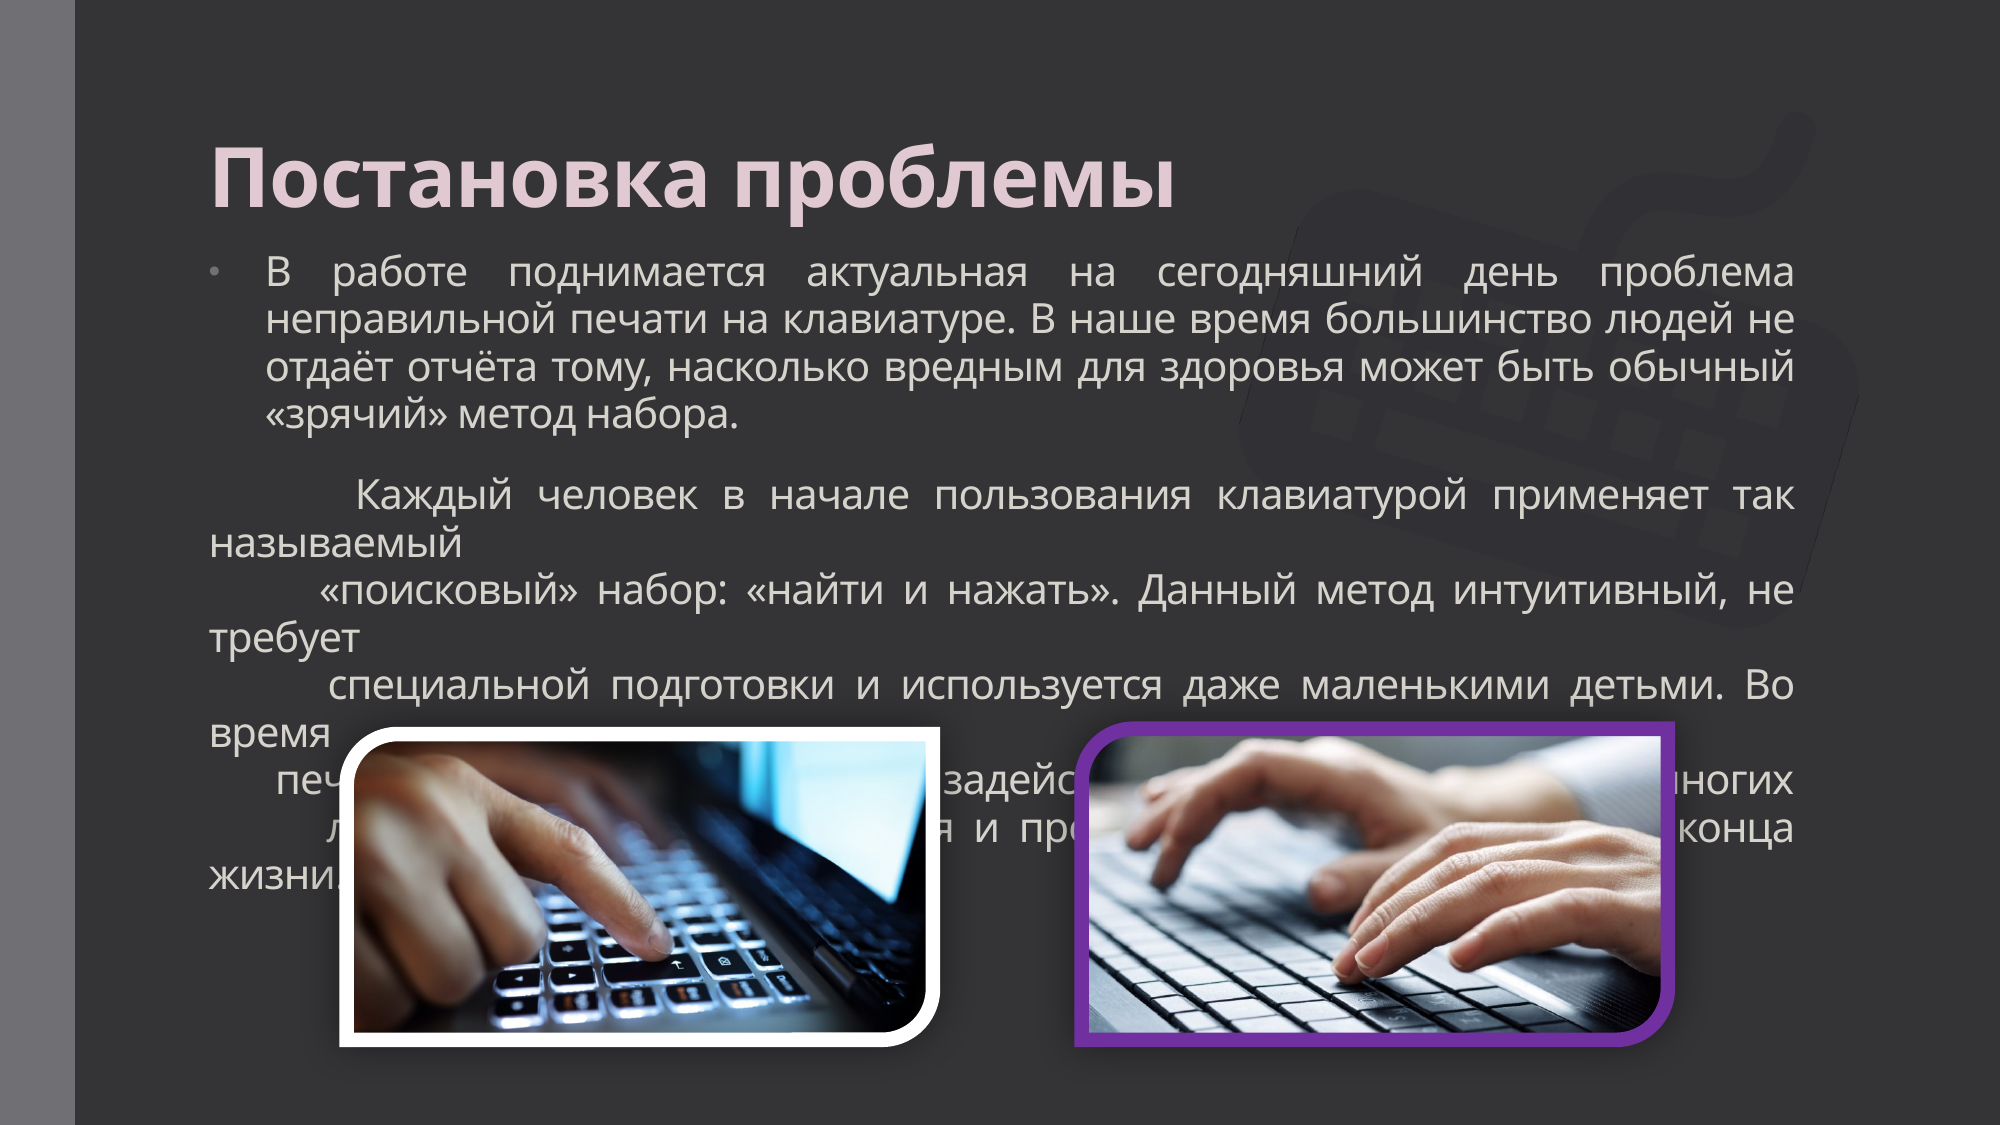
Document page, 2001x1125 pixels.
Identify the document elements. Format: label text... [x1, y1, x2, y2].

subtitle Постановка проблемы [193, 123, 1268, 240]
picture [1275, 50, 1861, 636]
picture [346, 733, 934, 1041]
text_box В работе поднимается актуальная на сегодняшний день проблема неправильной печати на клавиатуре. В наше время большинство людей не отдаёт отчёта тому, насколько вредным для здоровья может быть обычный «зрячий» метод набора. Каждый человек в начале пользования клавиатурой применяет так называемый «поисковый» набор: «найти и нажать». Данный метод интуитивный, не требует специальной подготовки и используется даже маленькими детьми. Во время печати данным методом обычно задействовано от 2 до 4 пальцев. У многих людей этот метод укореняется и продолжает использоваться до конца жизни. [193, 240, 1809, 934]
picture [1081, 728, 1669, 1041]
